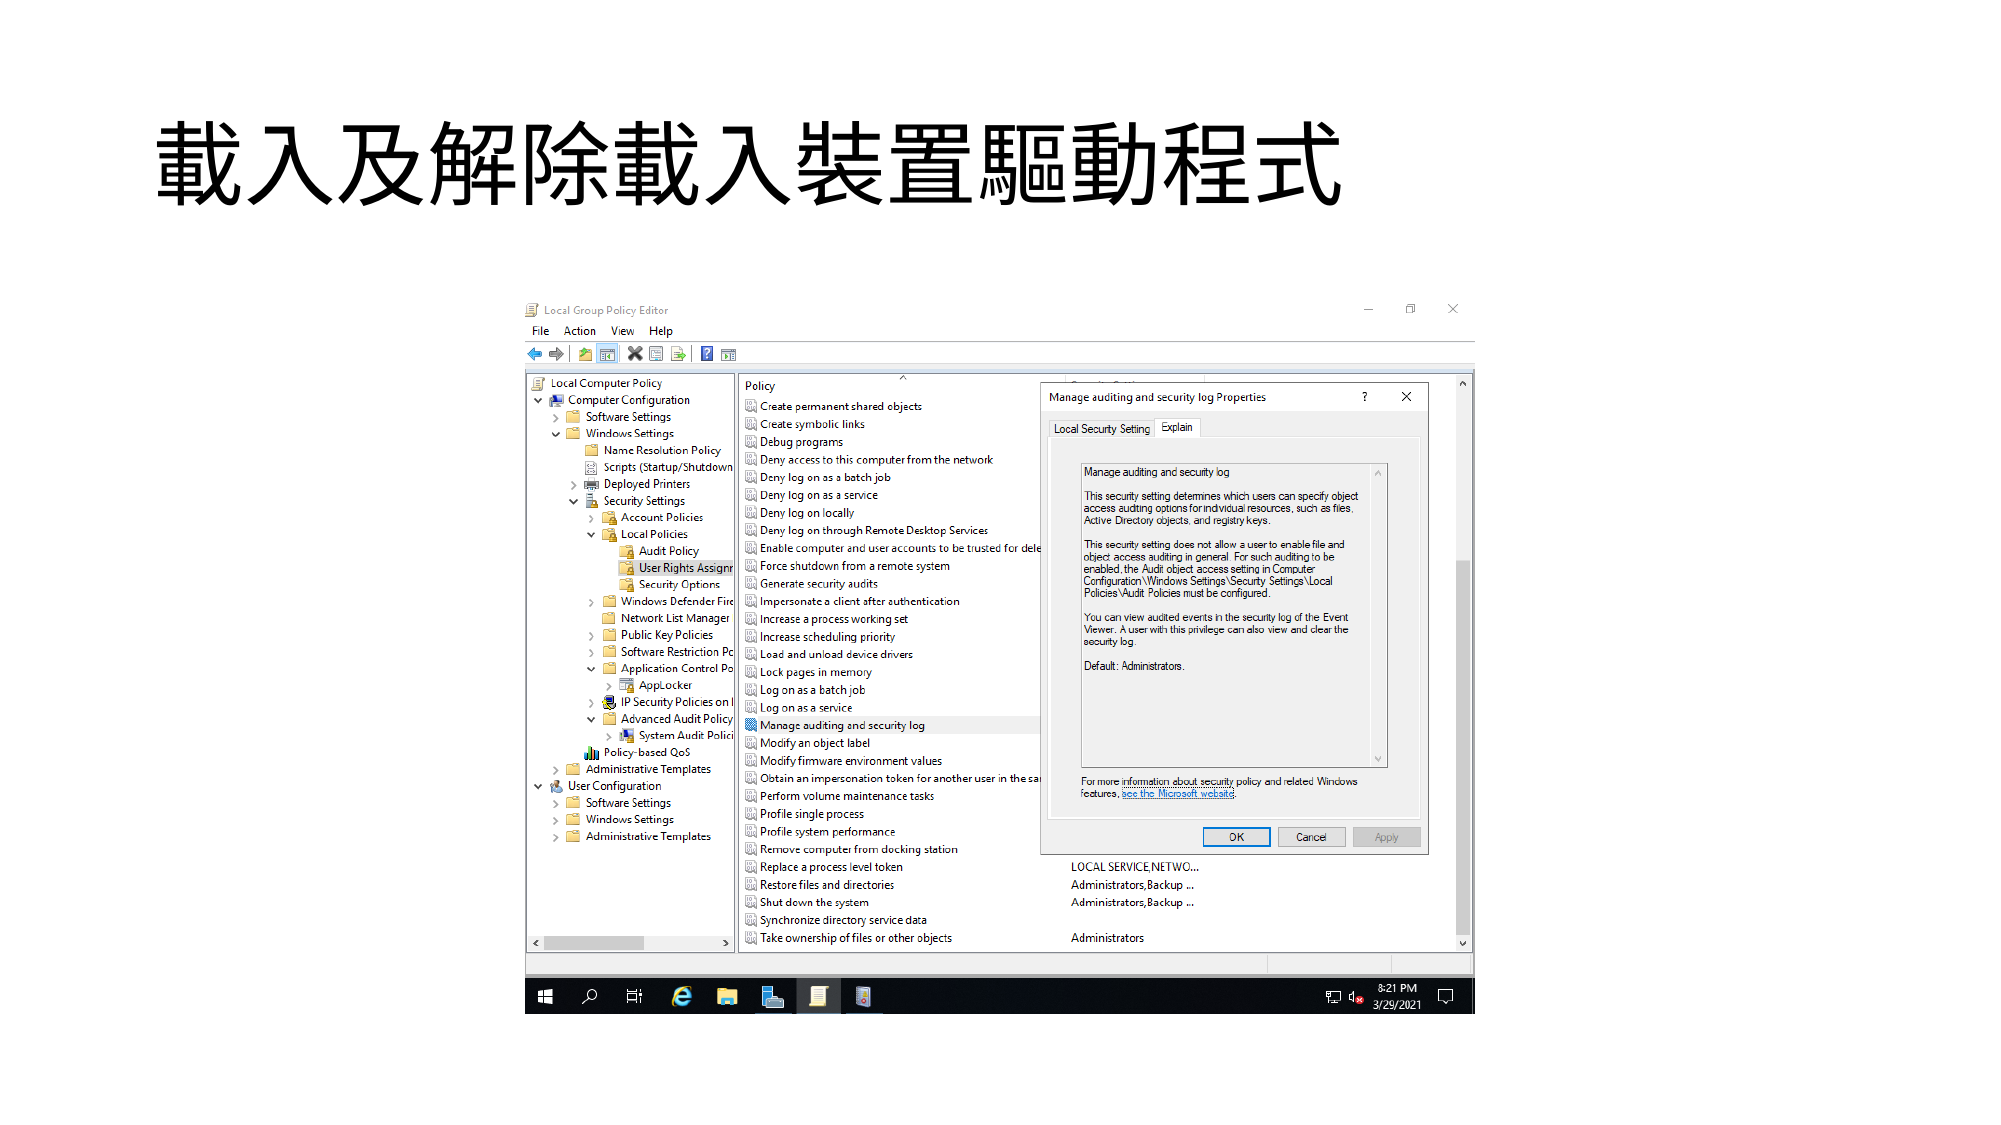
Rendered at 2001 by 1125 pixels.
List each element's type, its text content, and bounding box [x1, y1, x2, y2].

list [525, 299, 1475, 1014]
title 載入及解除載入裝置驅動程式 [137, 59, 1863, 278]
